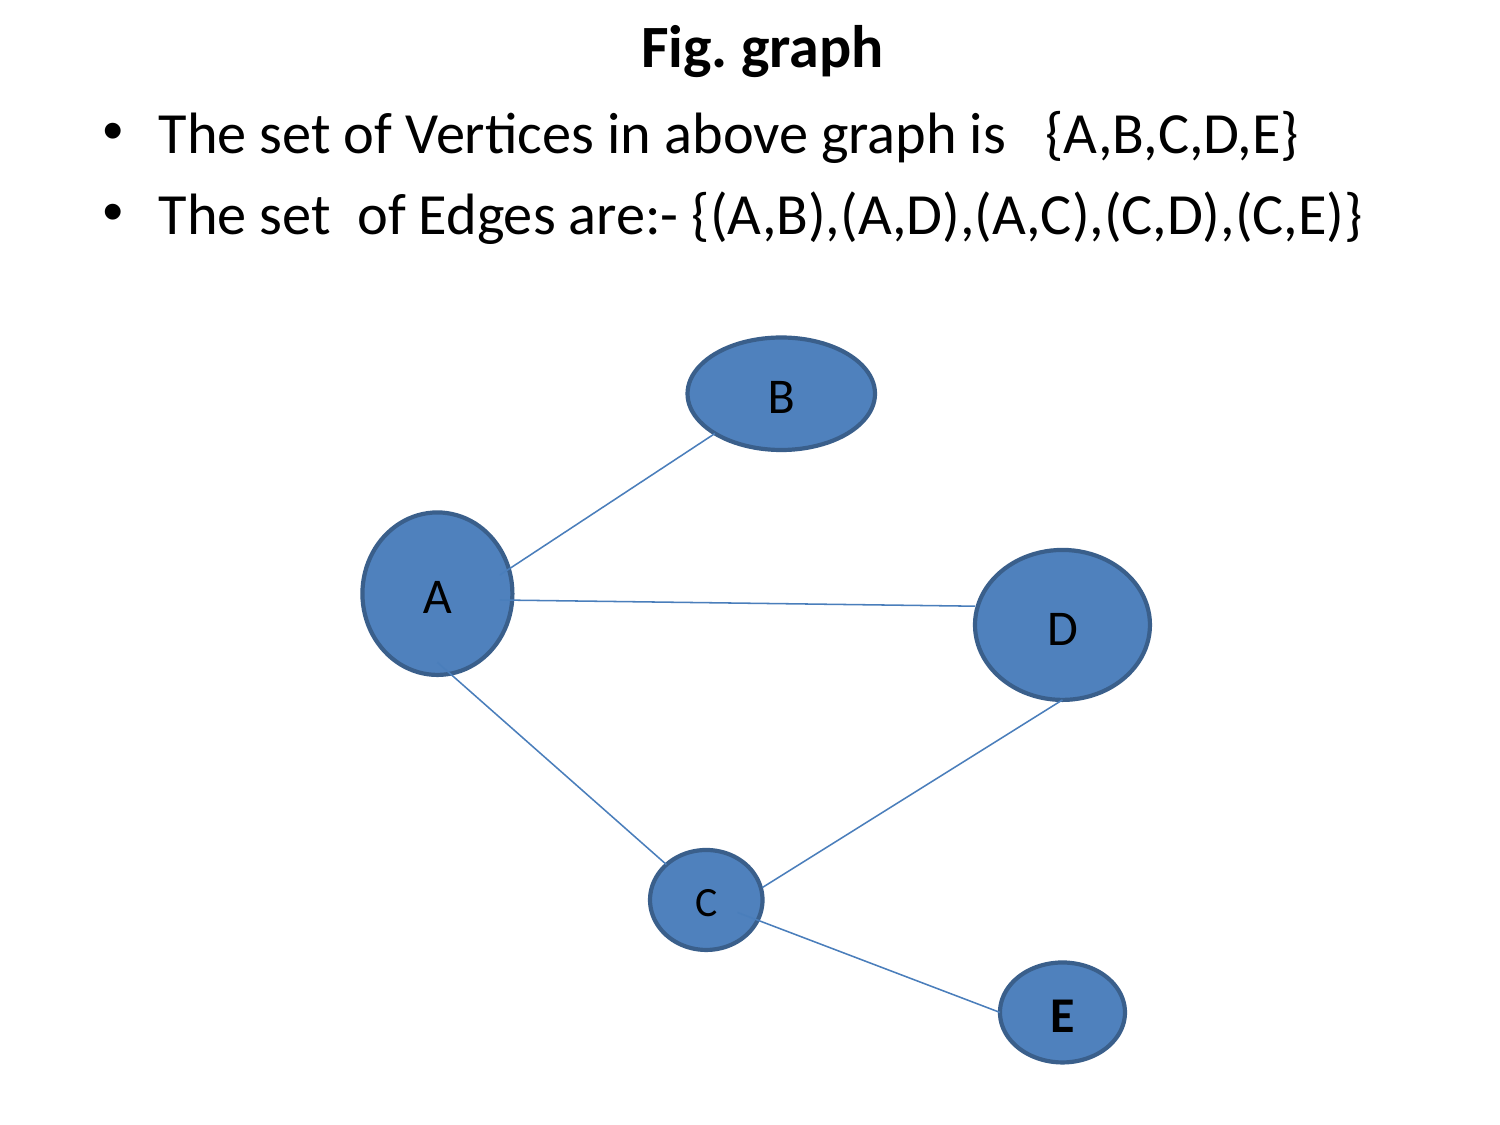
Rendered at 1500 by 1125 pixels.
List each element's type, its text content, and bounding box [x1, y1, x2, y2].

text_box C [647, 847, 765, 953]
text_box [737, 912, 1001, 1013]
list The set of Vertices in above graph is {A,B,C,D,E} The set of Edges are:- {(A,B),(A,D),(A,C),(C,D),(C,E)} [87, 87, 1438, 1075]
text_box E [998, 960, 1128, 1065]
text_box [762, 699, 1063, 888]
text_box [456, 655, 647, 885]
text_box A [360, 510, 515, 678]
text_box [499, 599, 976, 607]
title Fig. graph [87, 0, 1438, 87]
text_box B [685, 335, 878, 453]
text_box D [972, 547, 1153, 702]
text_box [499, 433, 716, 576]
